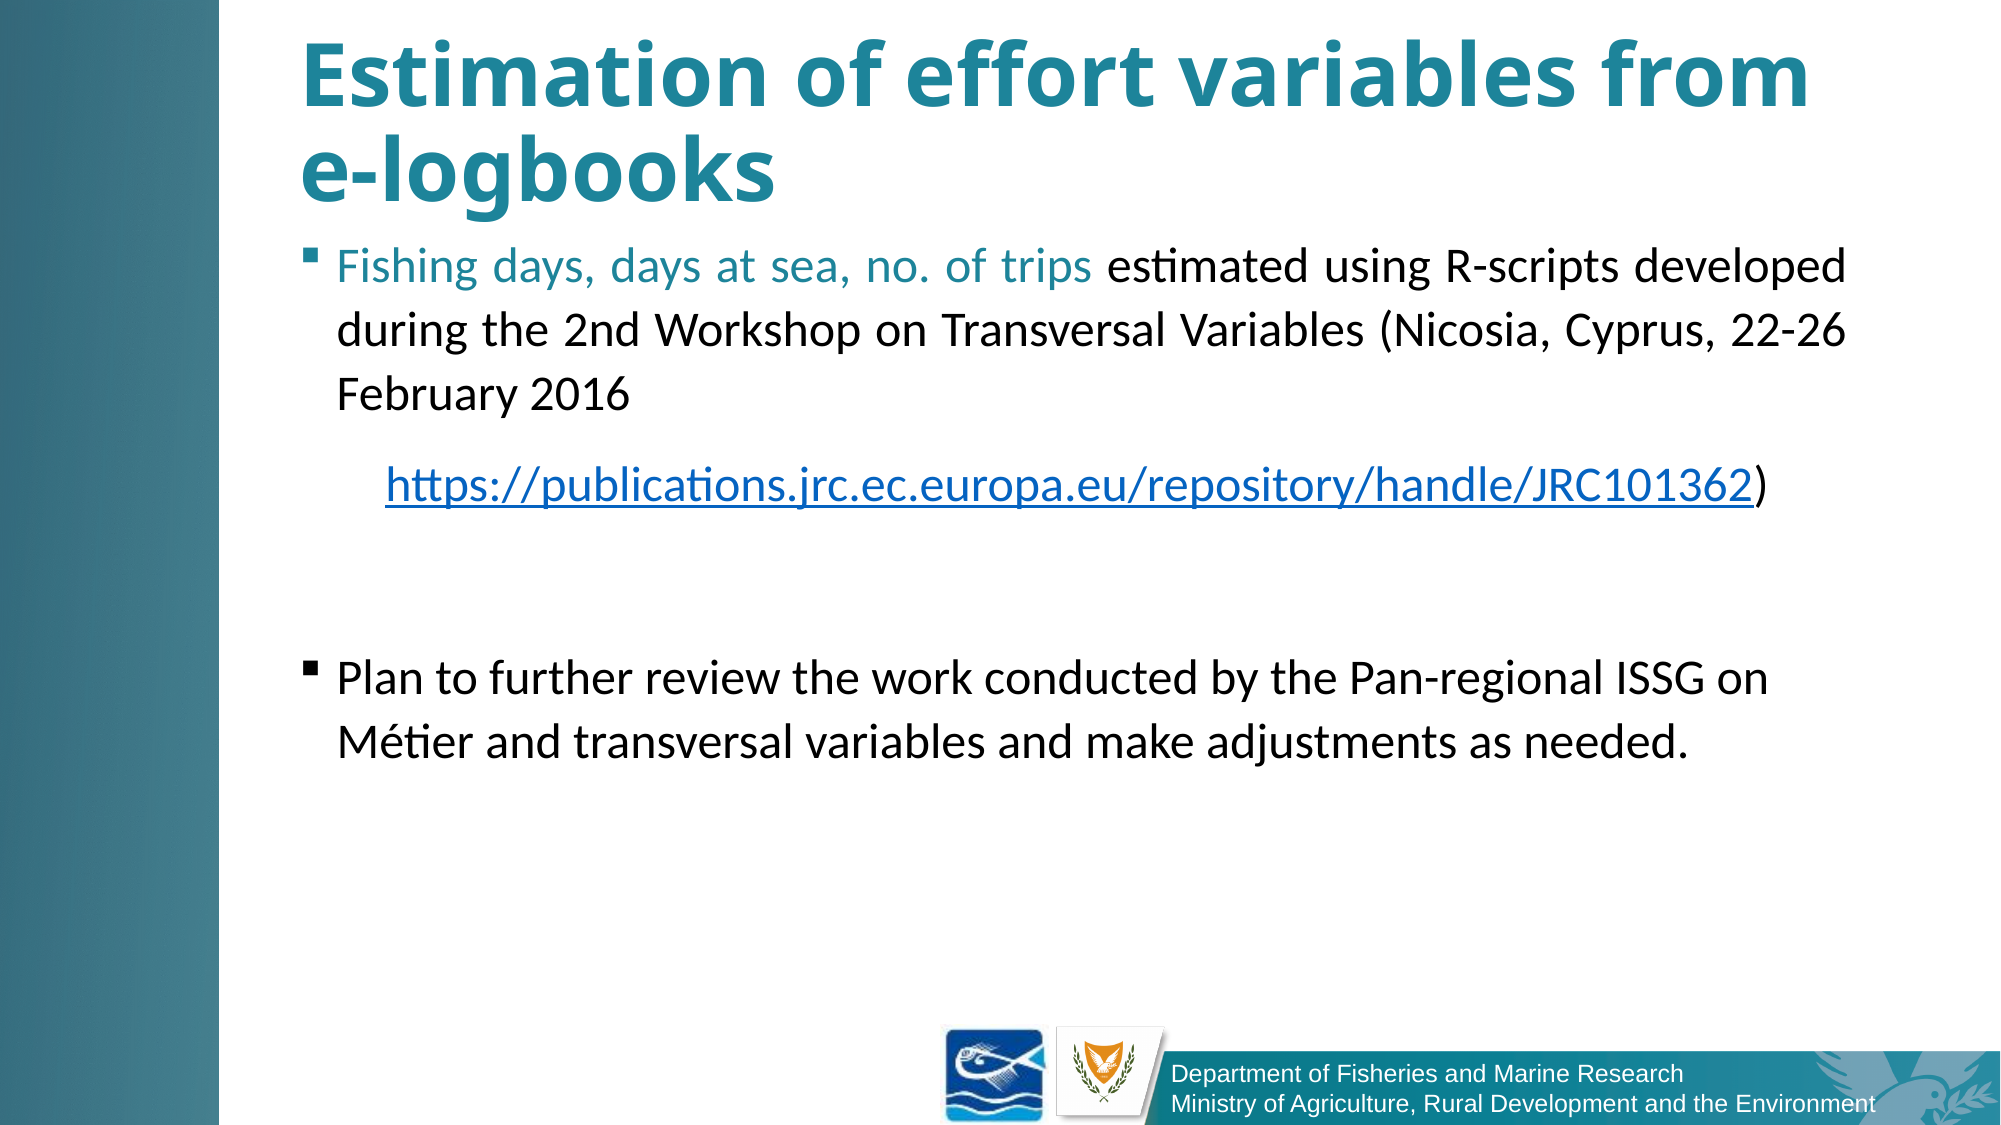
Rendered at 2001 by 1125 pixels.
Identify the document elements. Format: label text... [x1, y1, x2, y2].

title Estimation of effort variables from e-logbooks [284, 17, 1910, 235]
list Fishing days, days at sea, no. of trips estimated using R-scripts developed during the 2nd Workshop on Transversal Variables (Nicosia, Cyprus, 22-26 February 2016 https://publications.jrc.ec.europa.eu/repository/handle/JRC101362) Plan to further review the work conducted by the Pan-regional ISSG on Métier and transversal variables and make adjustments as needed. [284, 220, 1863, 964]
picture [940, 952, 2001, 1125]
picture [0, 0, 219, 1125]
